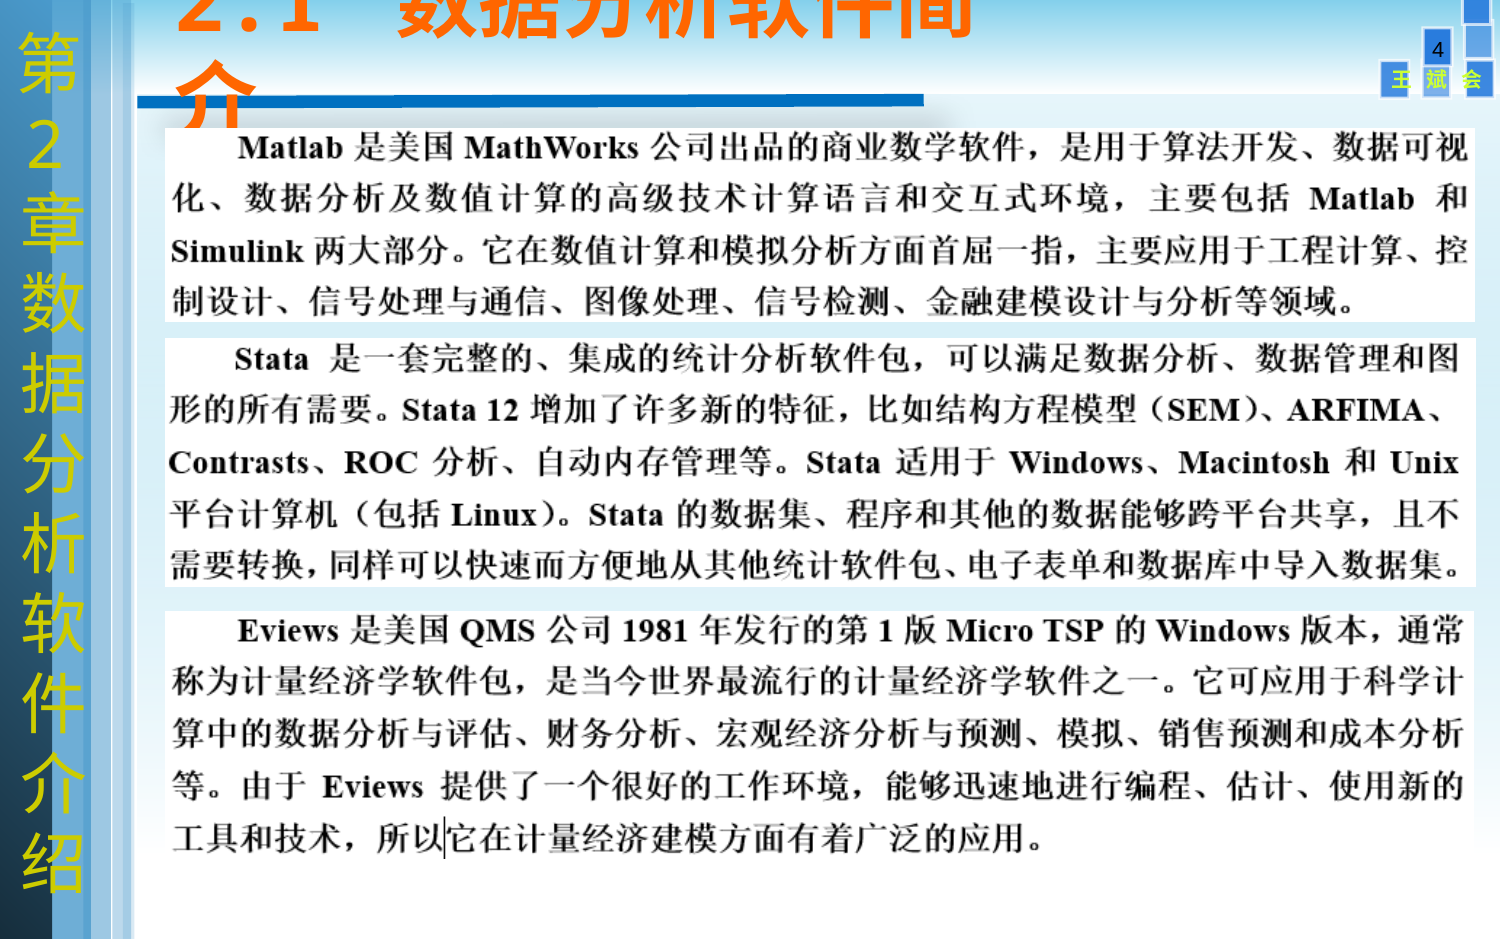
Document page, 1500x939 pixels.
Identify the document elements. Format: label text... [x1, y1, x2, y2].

picture [165, 127, 1475, 322]
picture [165, 337, 1476, 587]
picture [164, 611, 1474, 859]
title 2.1 数据分析软件简介 [159, 14, 1076, 81]
text_box 第2章数据分析软件介绍 [1, 14, 107, 910]
